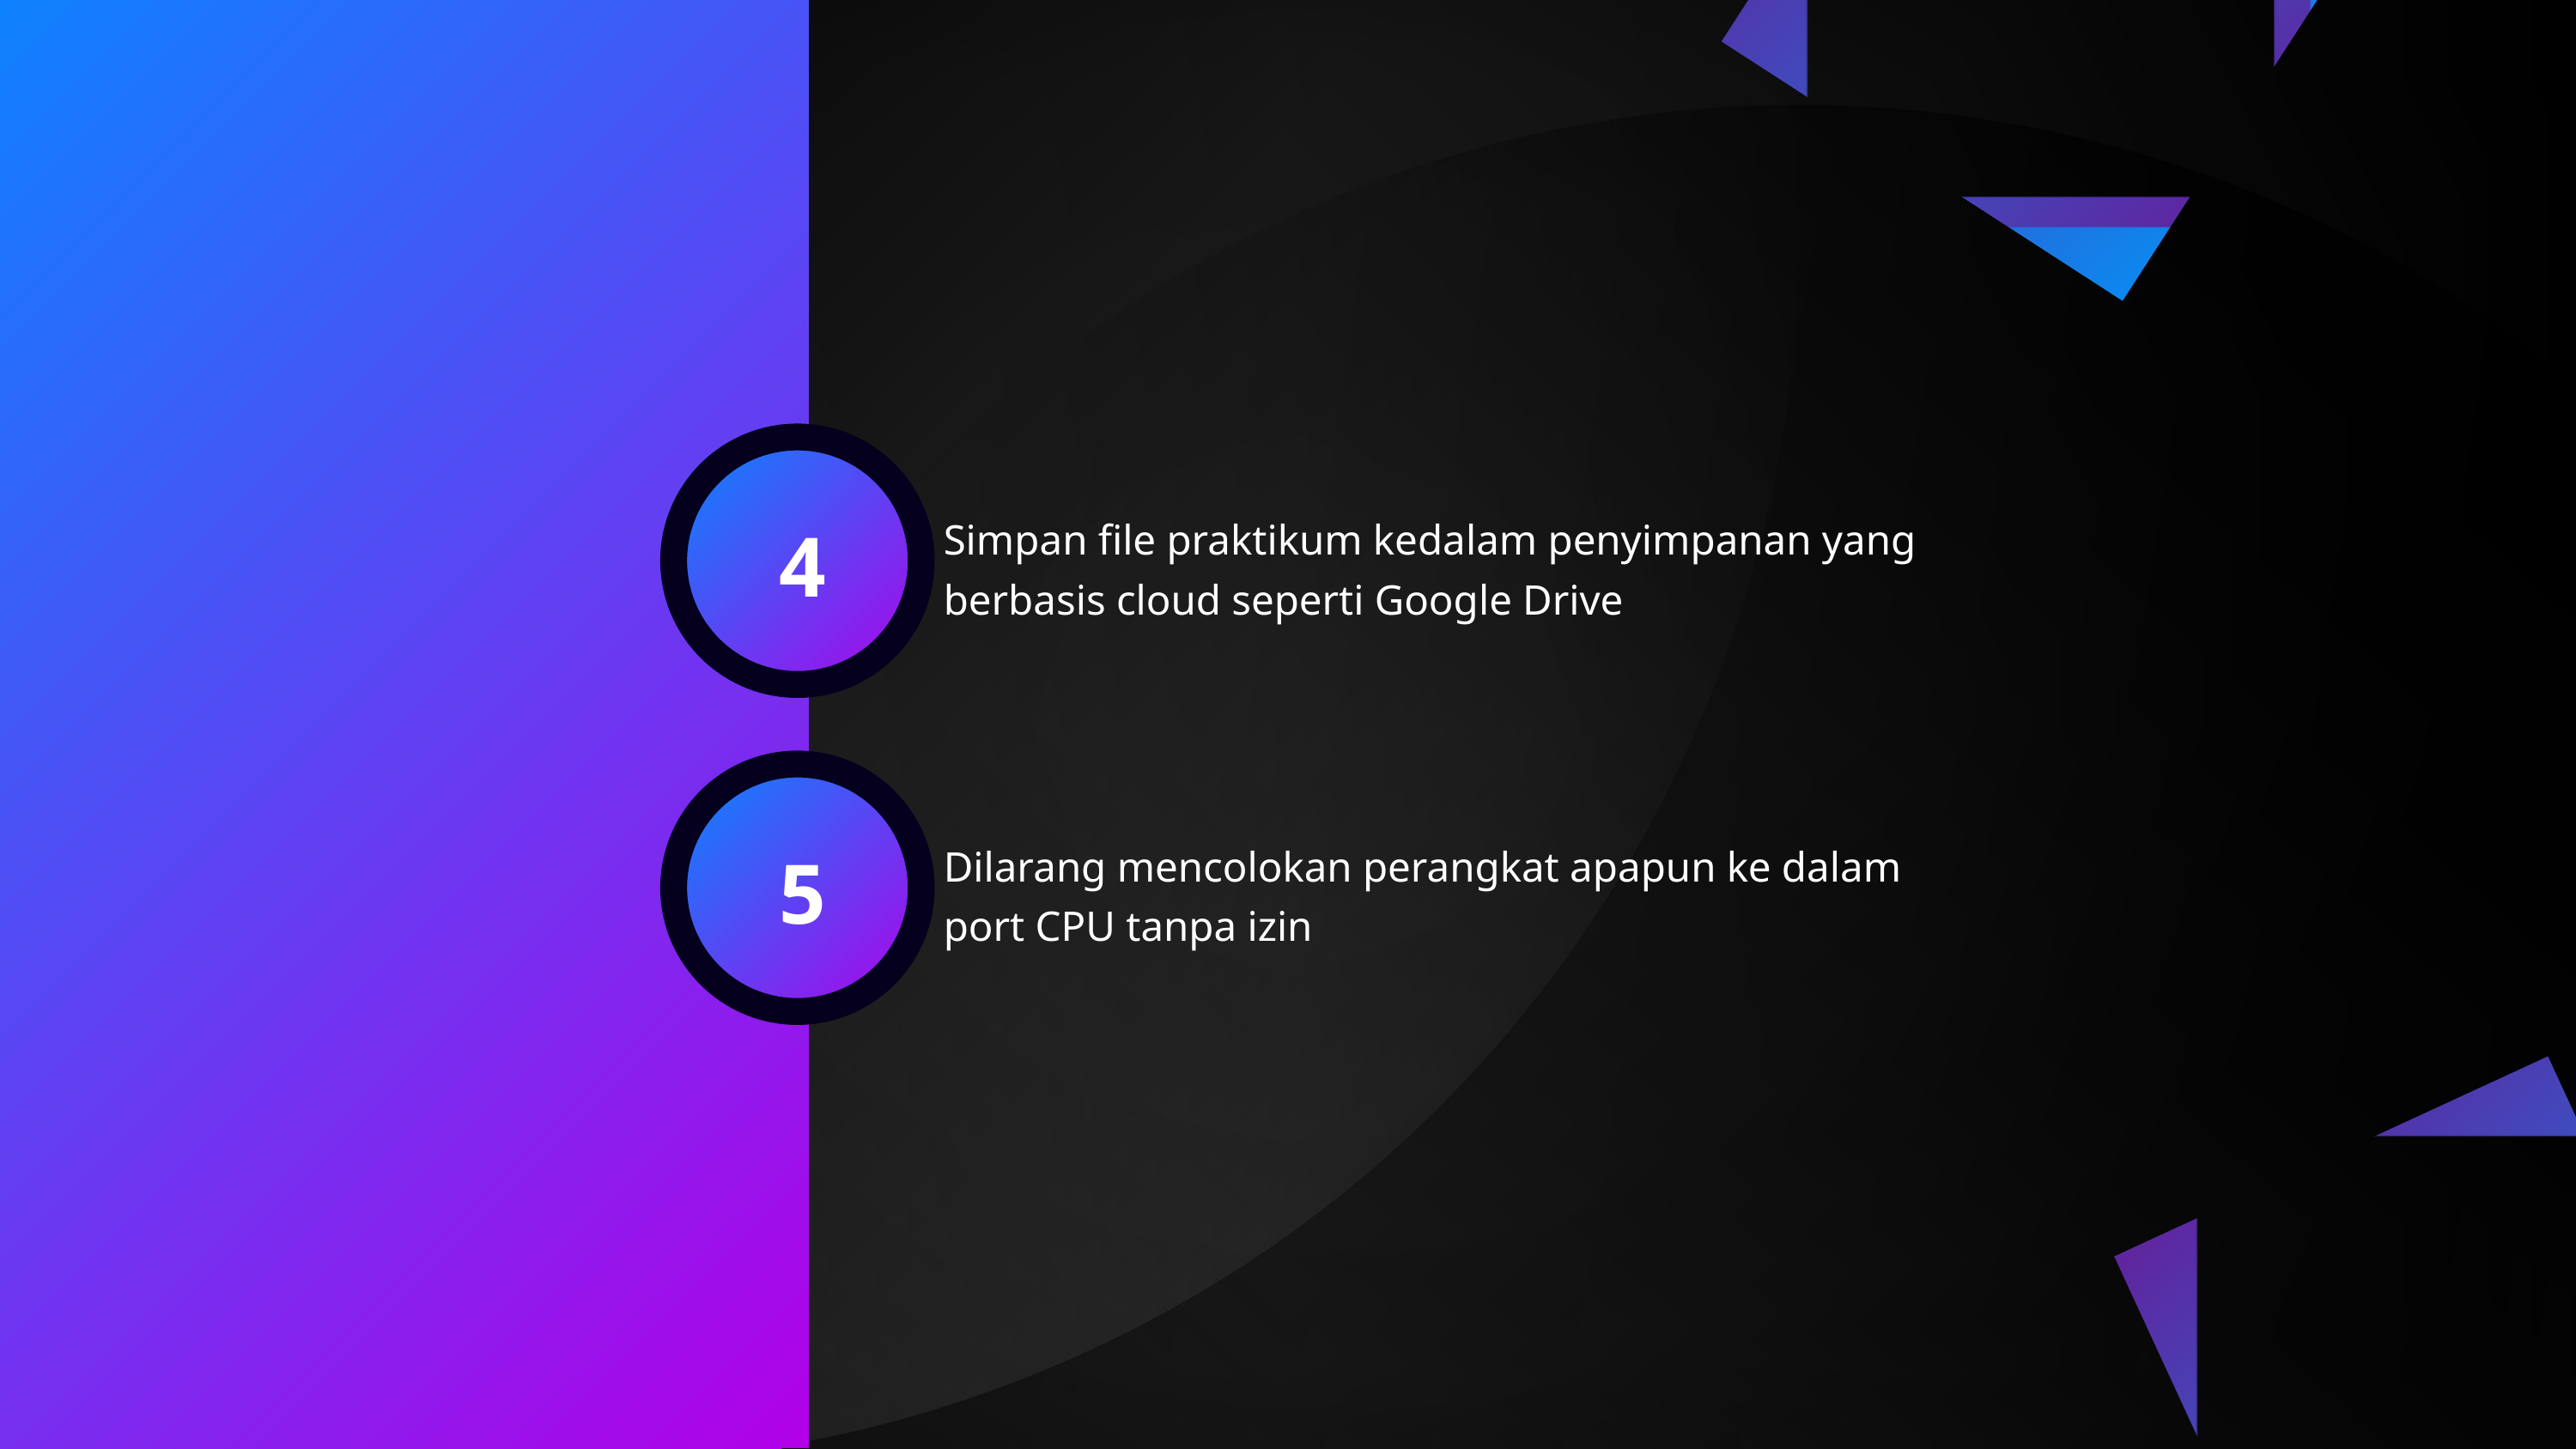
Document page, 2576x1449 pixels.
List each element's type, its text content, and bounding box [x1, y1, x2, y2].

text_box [673, 436, 922, 685]
text_box [2114, 1056, 2576, 1449]
text_box Dilarang mencolokan perangkat apapun ke dalam port CPU tanpa izin [943, 830, 1958, 1009]
text_box [812, 0, 2576, 1449]
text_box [0, 0, 810, 1449]
text_box [1721, 0, 2318, 301]
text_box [673, 763, 922, 1012]
text_box Simpan file praktikum kedalam penyimpanan yang berbasis cloud seperti Google Drive [943, 504, 1958, 682]
